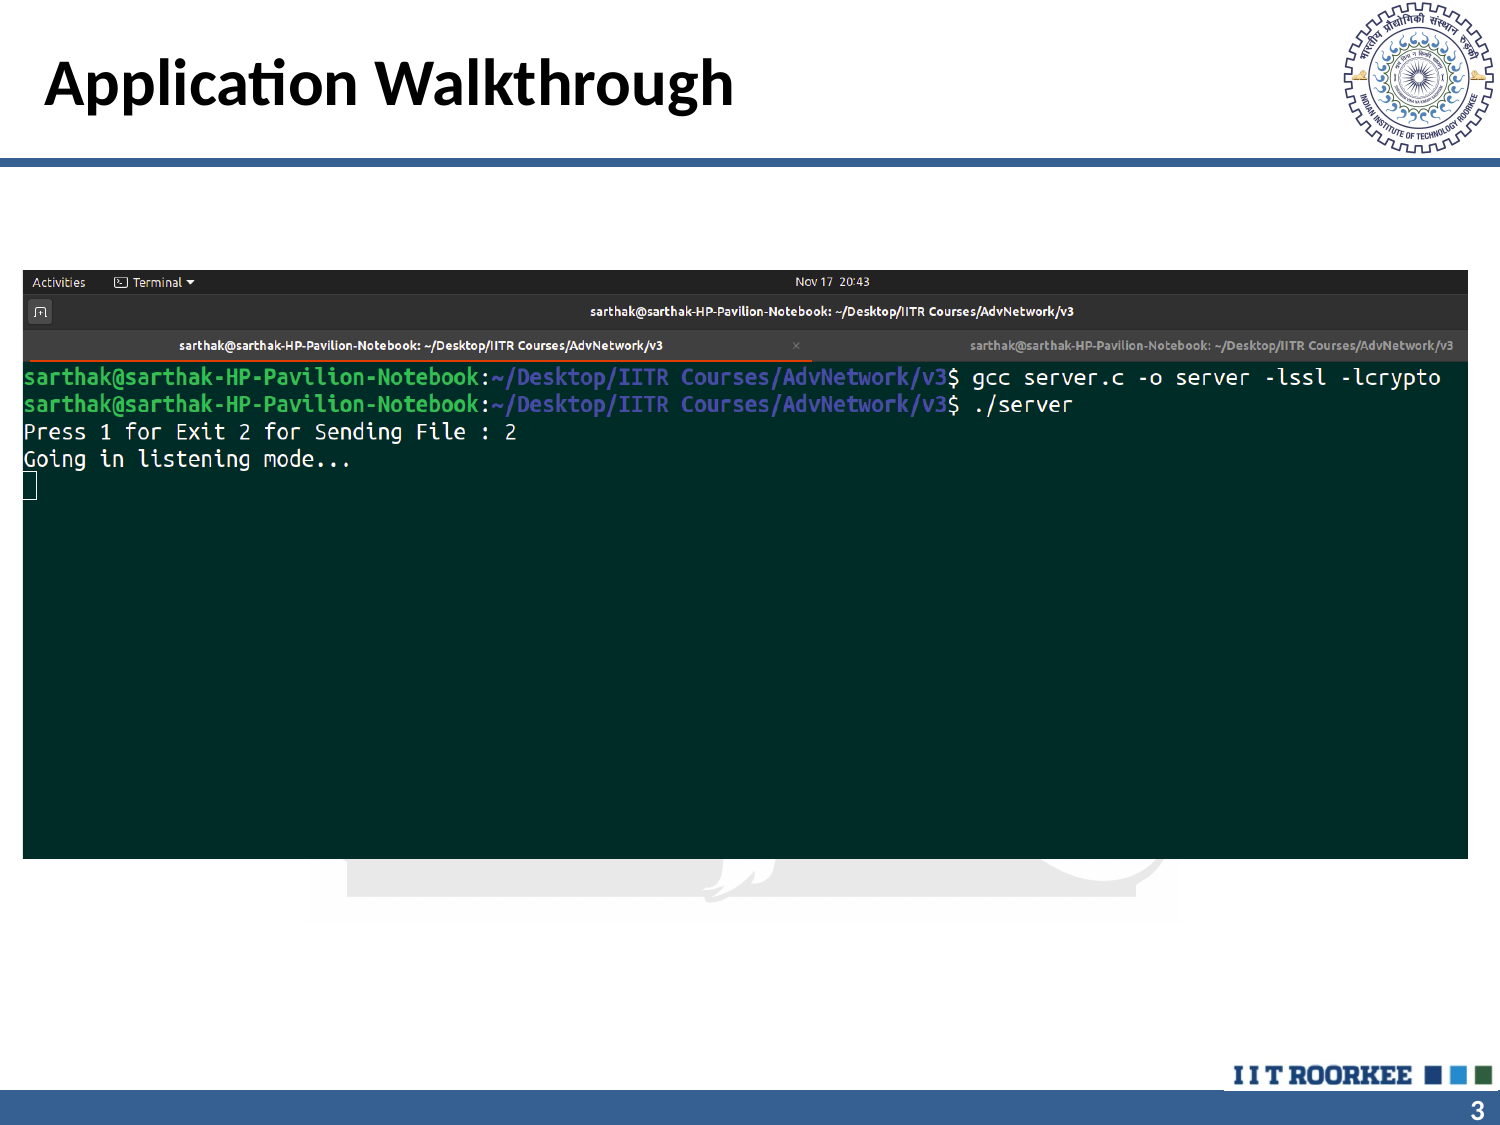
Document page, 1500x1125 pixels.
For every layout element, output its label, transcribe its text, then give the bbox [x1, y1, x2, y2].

picture [1339, 0, 1500, 158]
title Application Walkthrough [29, 33, 1185, 125]
picture [1224, 1057, 1498, 1091]
picture [22, 258, 1469, 924]
